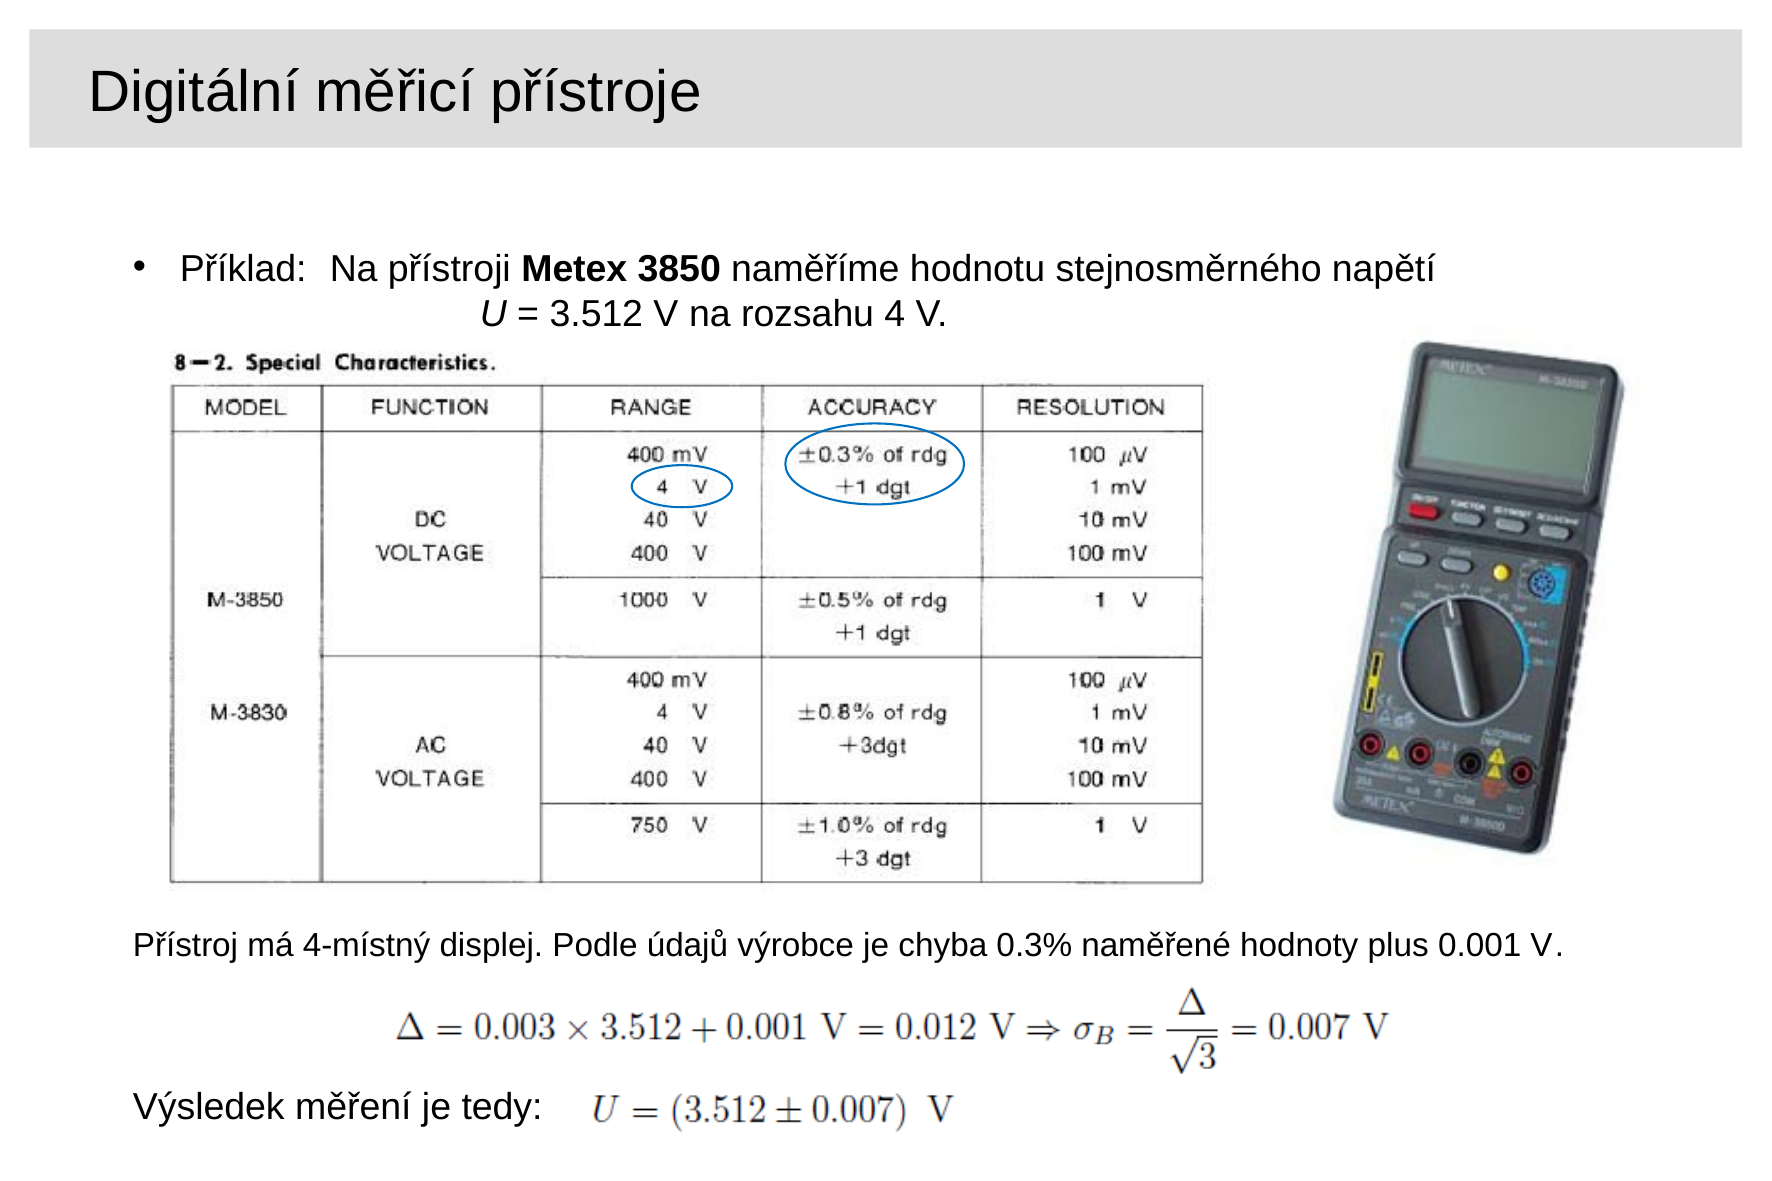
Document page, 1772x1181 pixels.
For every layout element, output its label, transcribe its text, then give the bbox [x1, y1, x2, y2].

text_box Přístroj má 4-místný displej. Podle údajů výrobce je chyba 0.3% naměřené hodnoty plus 0.001 V. Výsledek měření je tedy: [118, 915, 1654, 1135]
picture [372, 979, 1399, 1142]
text_box Digitální měřicí přístroje [29, 29, 1743, 148]
text_box Příklad: Na přístroji Metex 3850 naměříme hodnotu stejnosměrného napětí U = 3.512 V na rozsahu 4 V. [118, 236, 1654, 341]
picture [1299, 324, 1654, 866]
picture [118, 324, 1241, 911]
